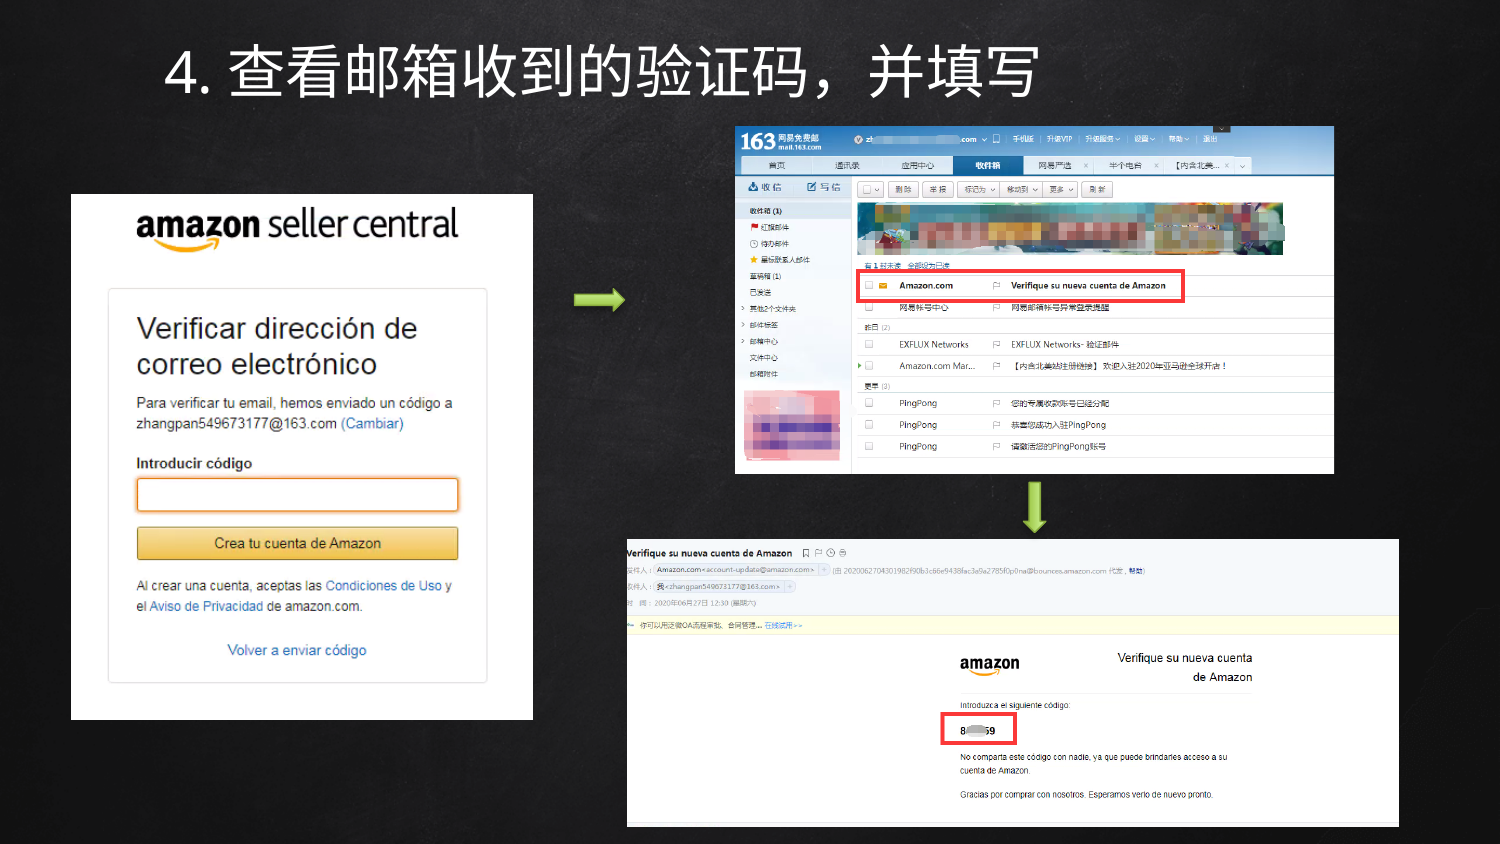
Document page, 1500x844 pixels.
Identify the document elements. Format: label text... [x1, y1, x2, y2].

picture [0, 0, 1500, 844]
text_box 4.查看邮箱收到的验证码，并填写 [149, 28, 1321, 113]
text_box [573, 288, 626, 312]
text_box [1022, 482, 1047, 533]
